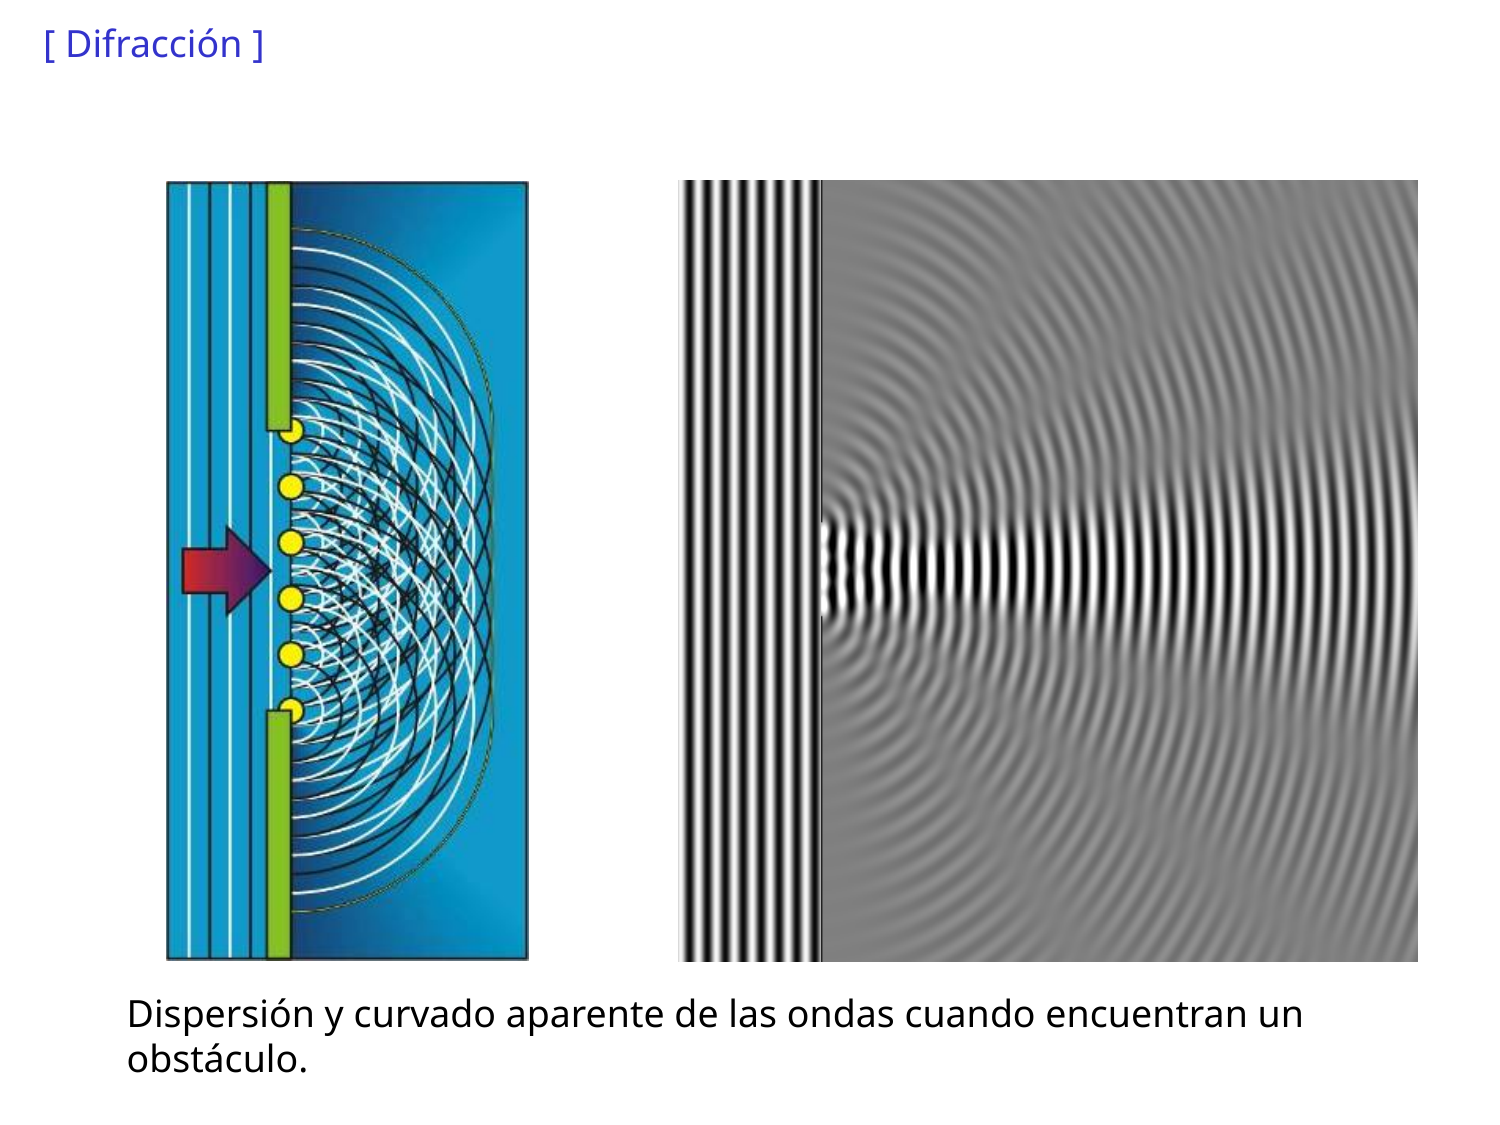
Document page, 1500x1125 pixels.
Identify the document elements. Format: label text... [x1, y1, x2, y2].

text_box Dispersión y curvado aparente de las ondas cuando encuentran un obstáculo. [111, 983, 1463, 1125]
picture [677, 179, 1418, 962]
picture [166, 180, 529, 961]
text_box [ Difracción ] [28, 12, 280, 73]
